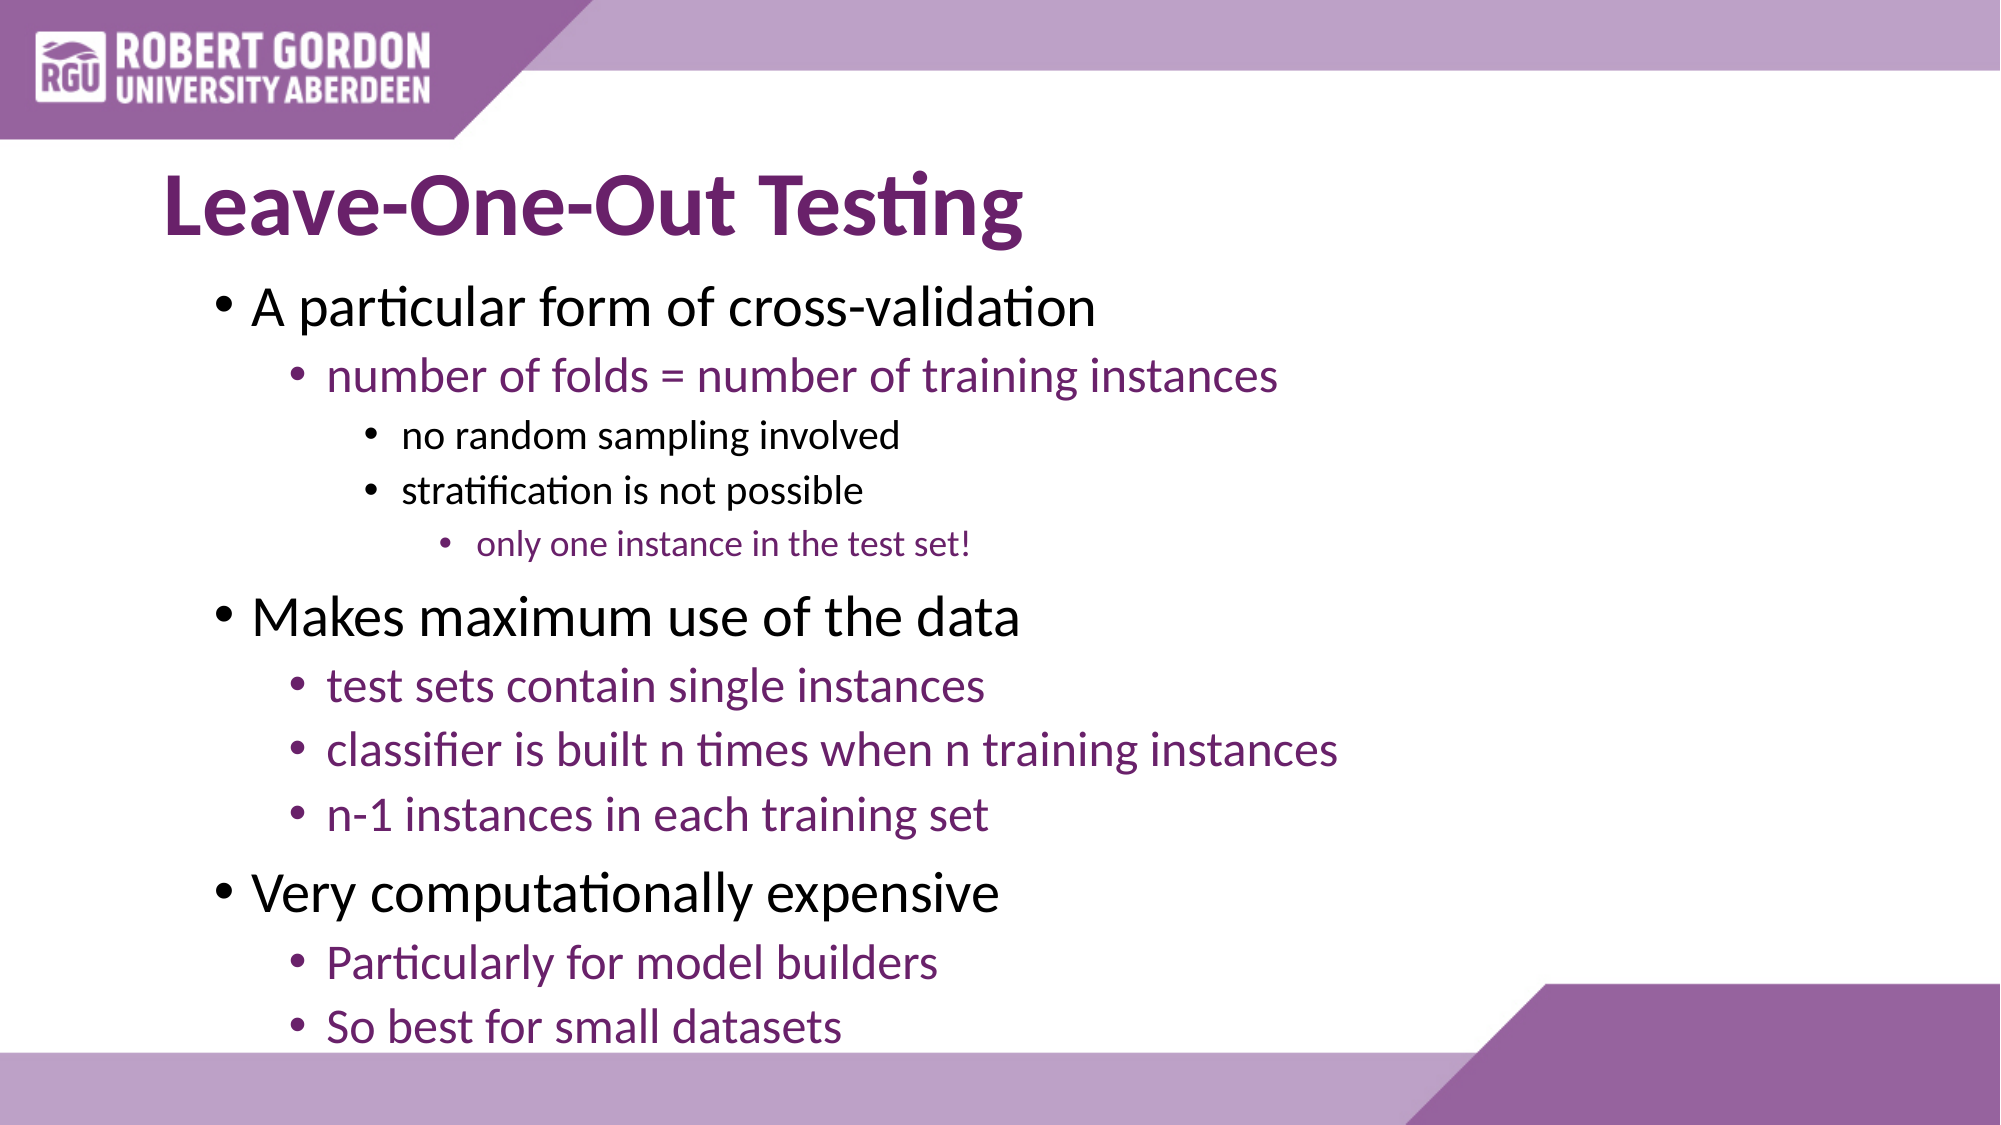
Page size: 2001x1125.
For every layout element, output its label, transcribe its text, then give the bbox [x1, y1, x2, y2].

title Leave-One-Out Testing [149, 148, 1475, 389]
picture [0, 0, 2000, 1125]
list A particular form of cross-validation number of folds = number of training instances no random sampling involved stratification is not possible only one instance in the test set! Makes maximum use of the data test sets contain single instances classifier is built n times when n training instances n-1 instances in each training set Very computationally expensive Particularly for model builders So best for small datasets [199, 268, 1914, 944]
